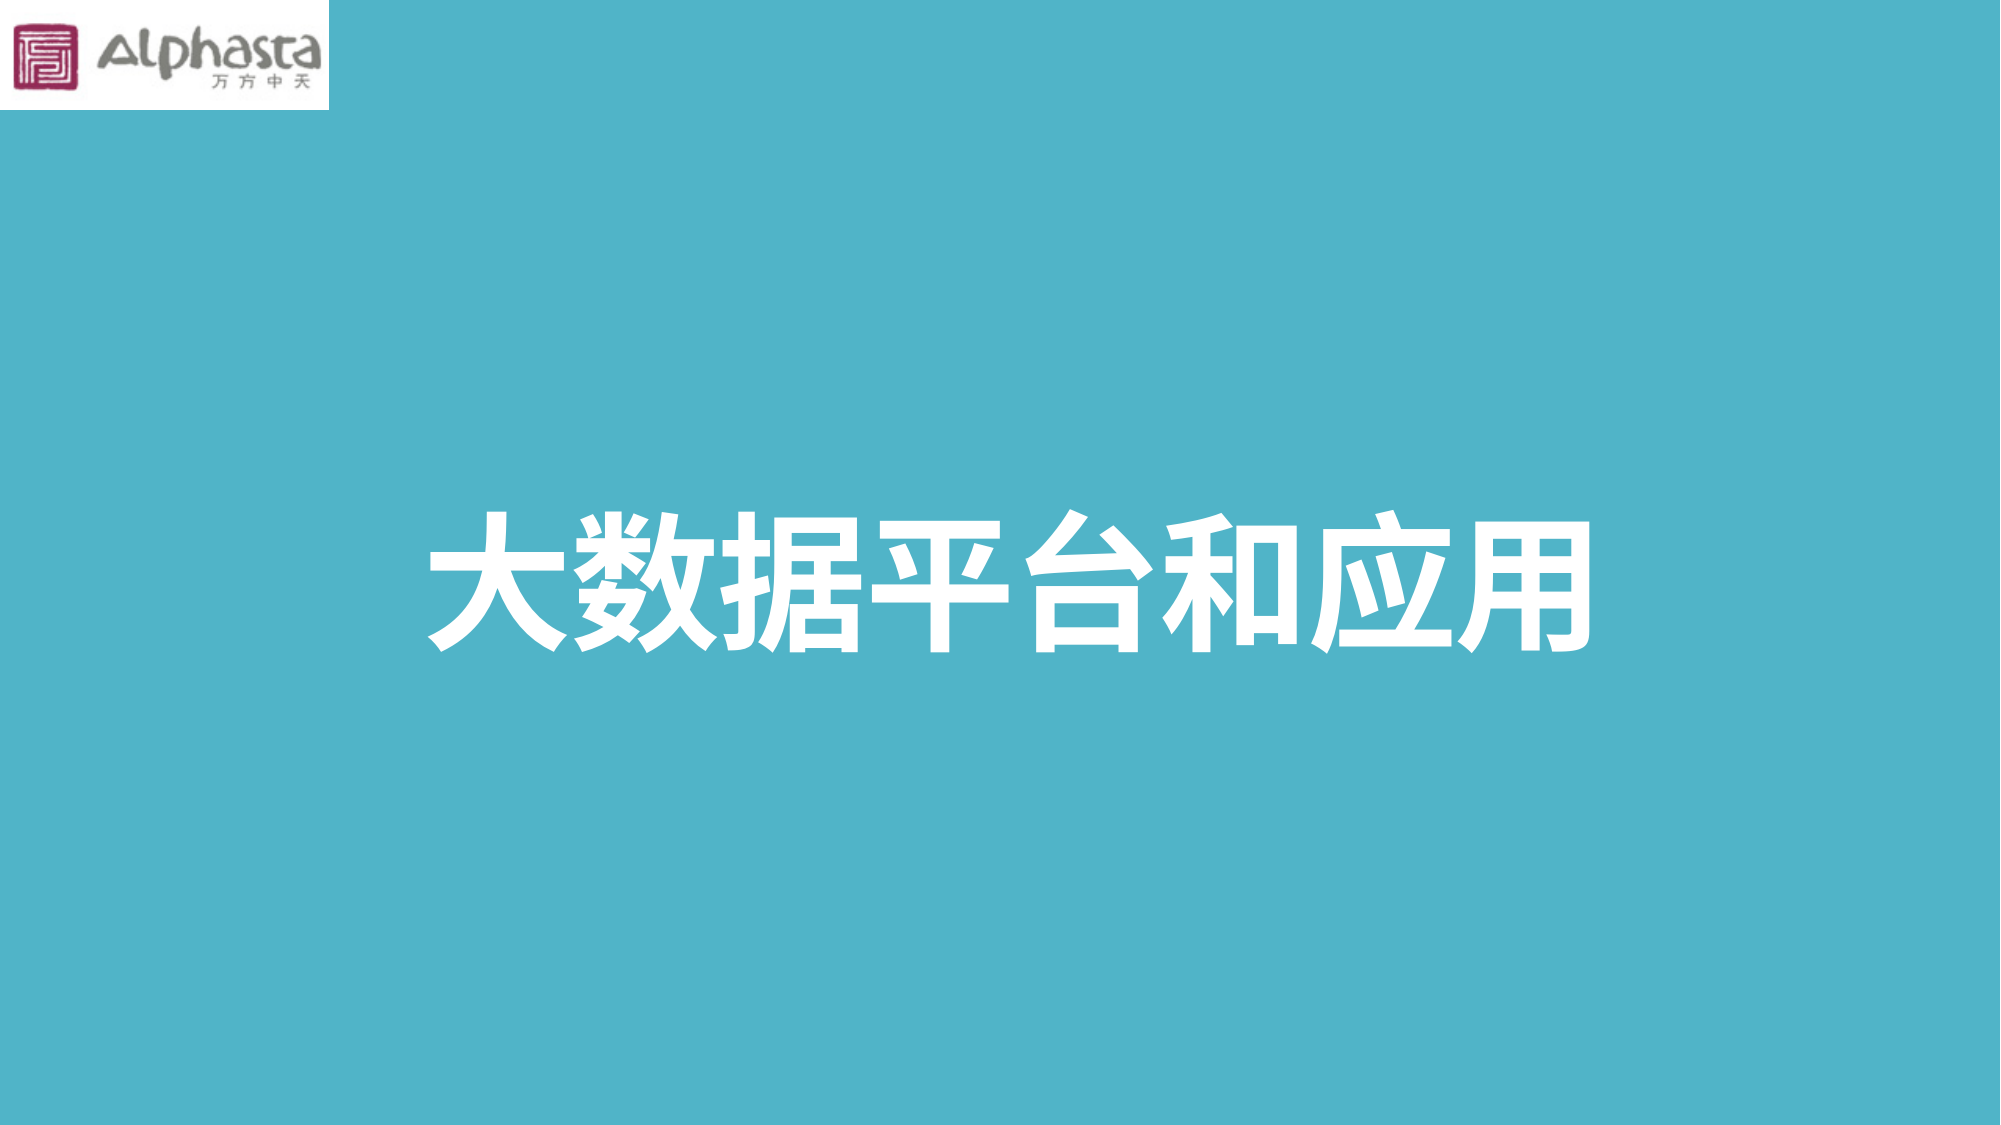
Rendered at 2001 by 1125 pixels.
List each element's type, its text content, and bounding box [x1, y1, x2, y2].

title 大数据平台和应用 [98, 126, 1930, 677]
picture [0, 0, 330, 110]
